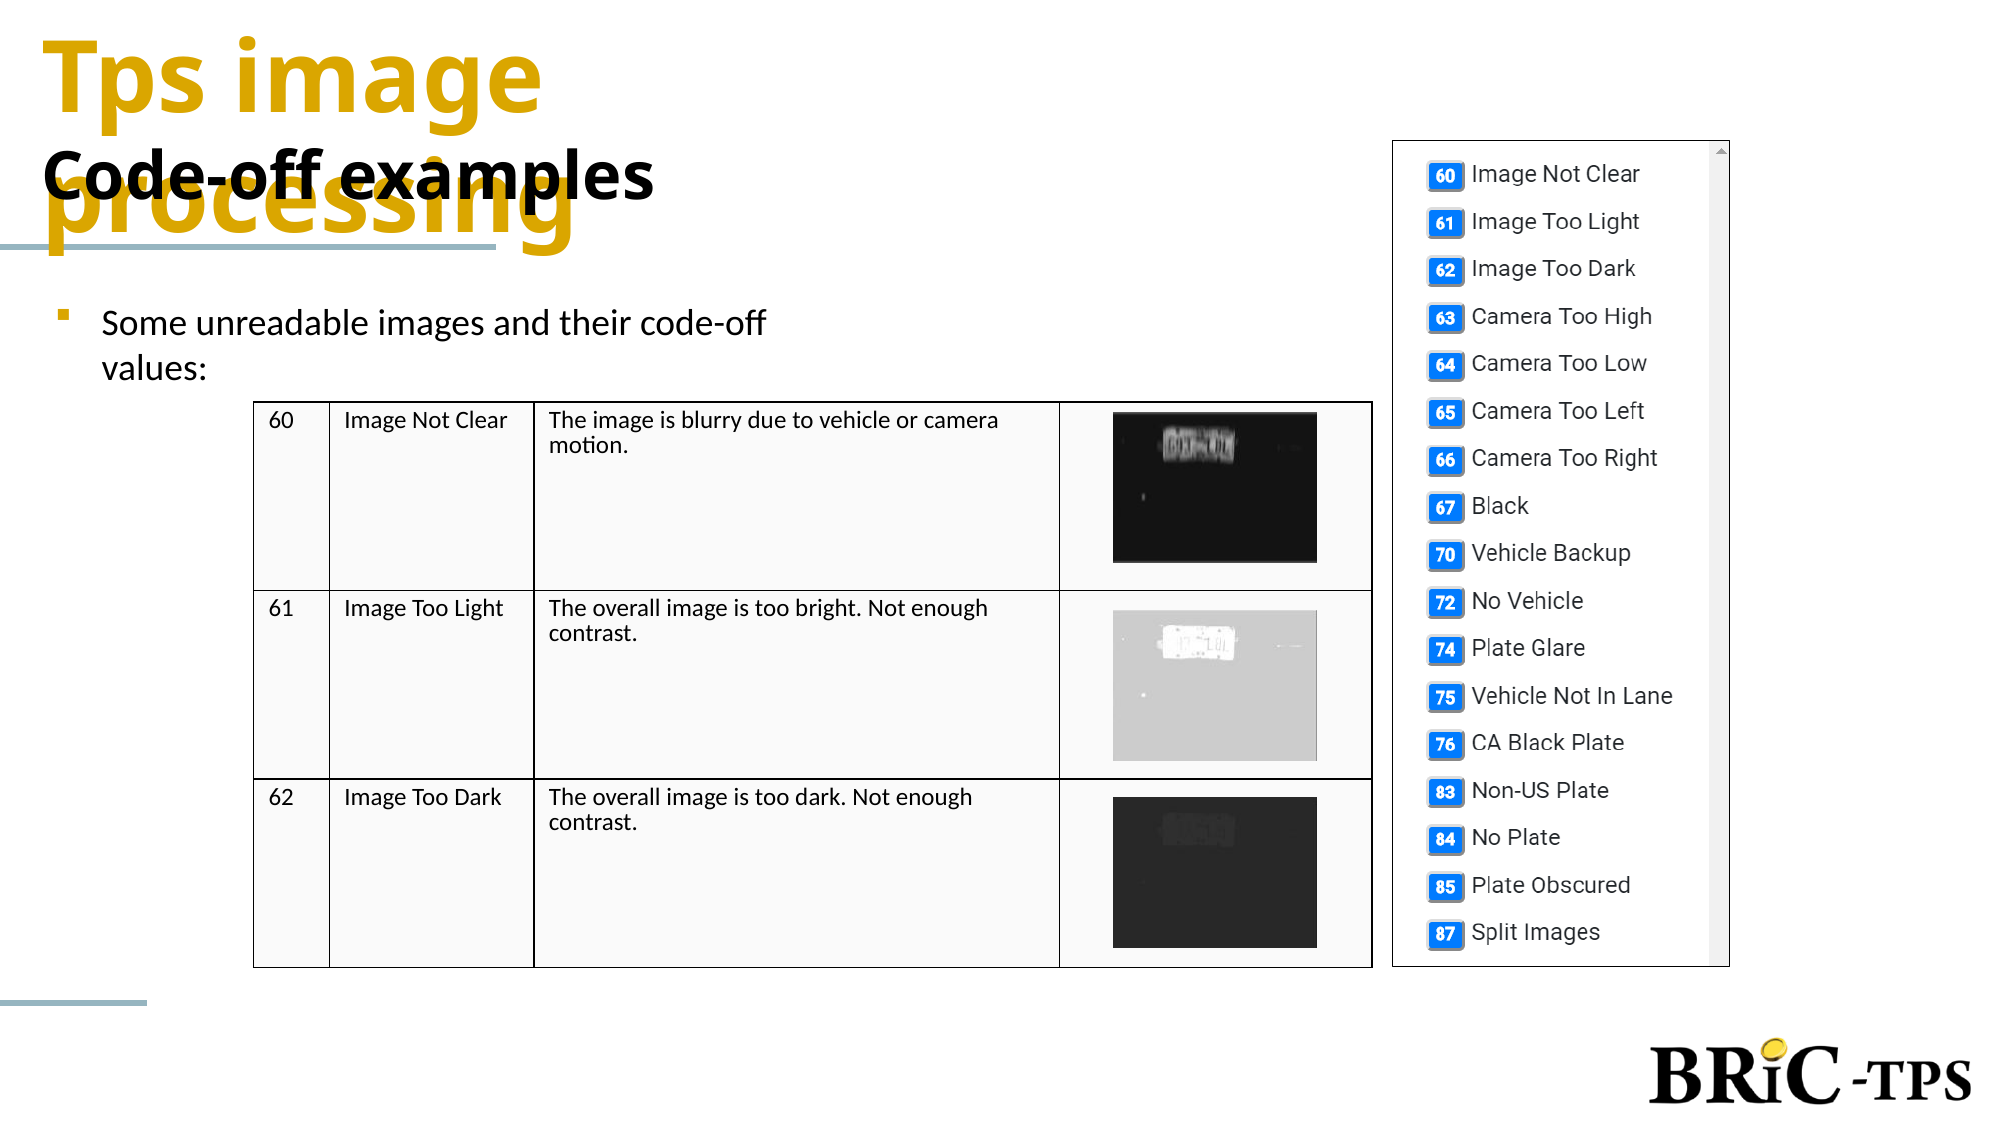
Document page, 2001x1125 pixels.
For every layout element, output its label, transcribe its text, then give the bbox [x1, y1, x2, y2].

table_cell 61 [254, 591, 329, 778]
picture [1113, 412, 1317, 563]
table_cell Image Too Light [330, 591, 533, 778]
picture [1649, 1027, 1971, 1106]
table_cell The overall image is too bright. Not enough contrast. [535, 591, 1059, 778]
table_cell [1060, 591, 1371, 778]
picture [1113, 797, 1317, 948]
table_cell 62 [254, 780, 329, 967]
text_box Tps image processing [26, 221, 1003, 260]
text_box Some unreadable images and their code-off values: [40, 290, 799, 663]
text_box Code-off examples [26, 125, 1003, 221]
table_cell The overall image is too dark. Not enough contrast. [535, 780, 1059, 967]
picture [1113, 610, 1317, 761]
picture [1392, 141, 1729, 967]
table_cell Image Too Dark [330, 780, 533, 967]
table_header 60 [254, 403, 329, 590]
table_header The image is blurry due to vehicle or camera motion. [535, 403, 1059, 590]
table_cell [1060, 780, 1371, 967]
table_header Image Not Clear [330, 403, 533, 590]
table_header [1060, 403, 1371, 590]
text_box Tps image processing [26, 5, 1003, 125]
